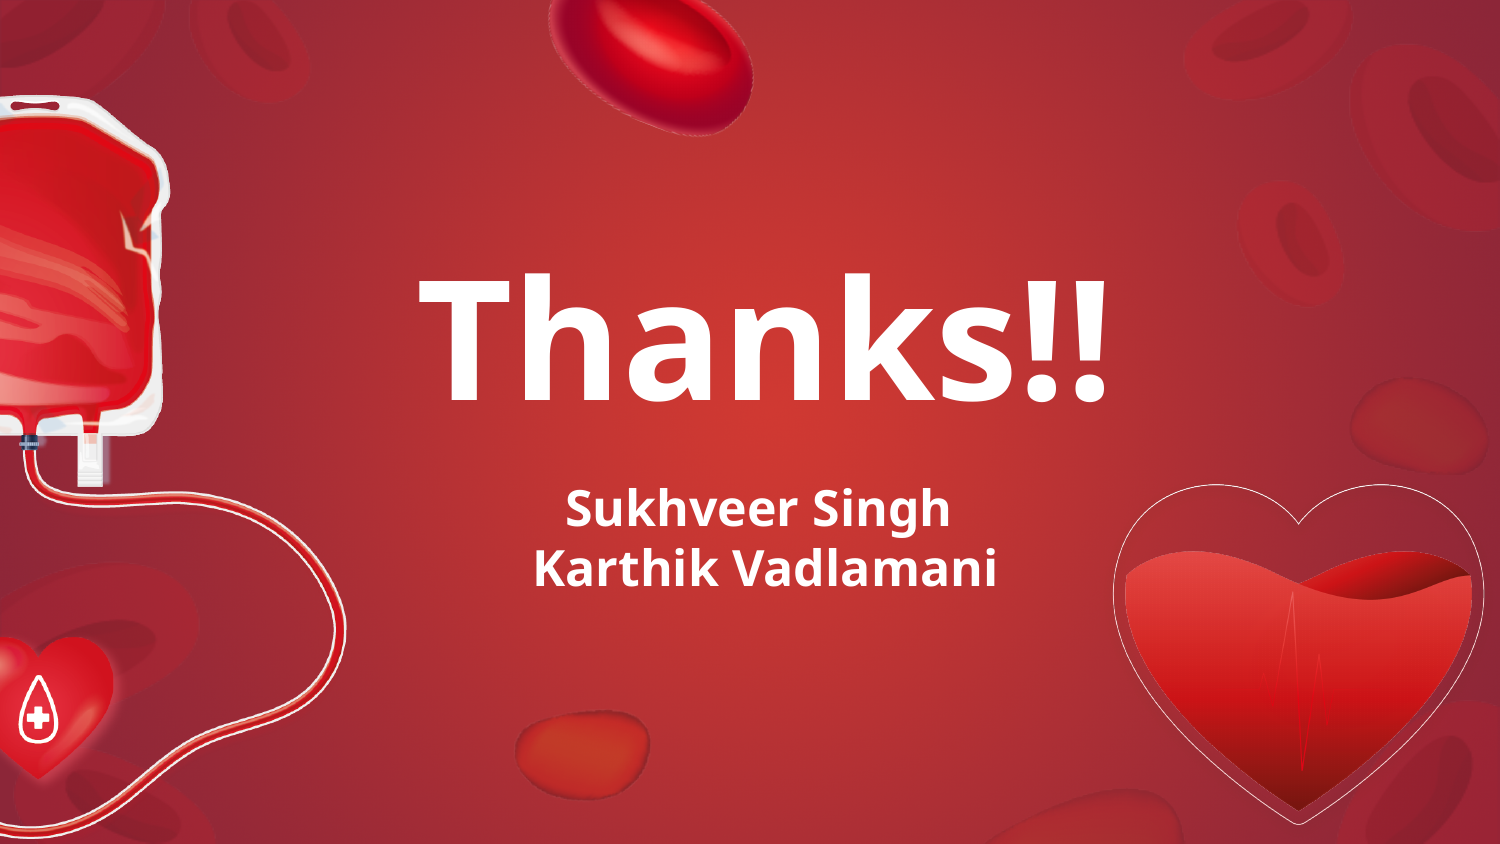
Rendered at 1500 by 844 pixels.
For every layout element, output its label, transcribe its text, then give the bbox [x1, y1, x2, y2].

text_box Sukhveer Singh Karthik Vadlamani [375, 474, 1095, 599]
picture [0, 0, 1500, 844]
title Thanks!! [375, 178, 1299, 474]
